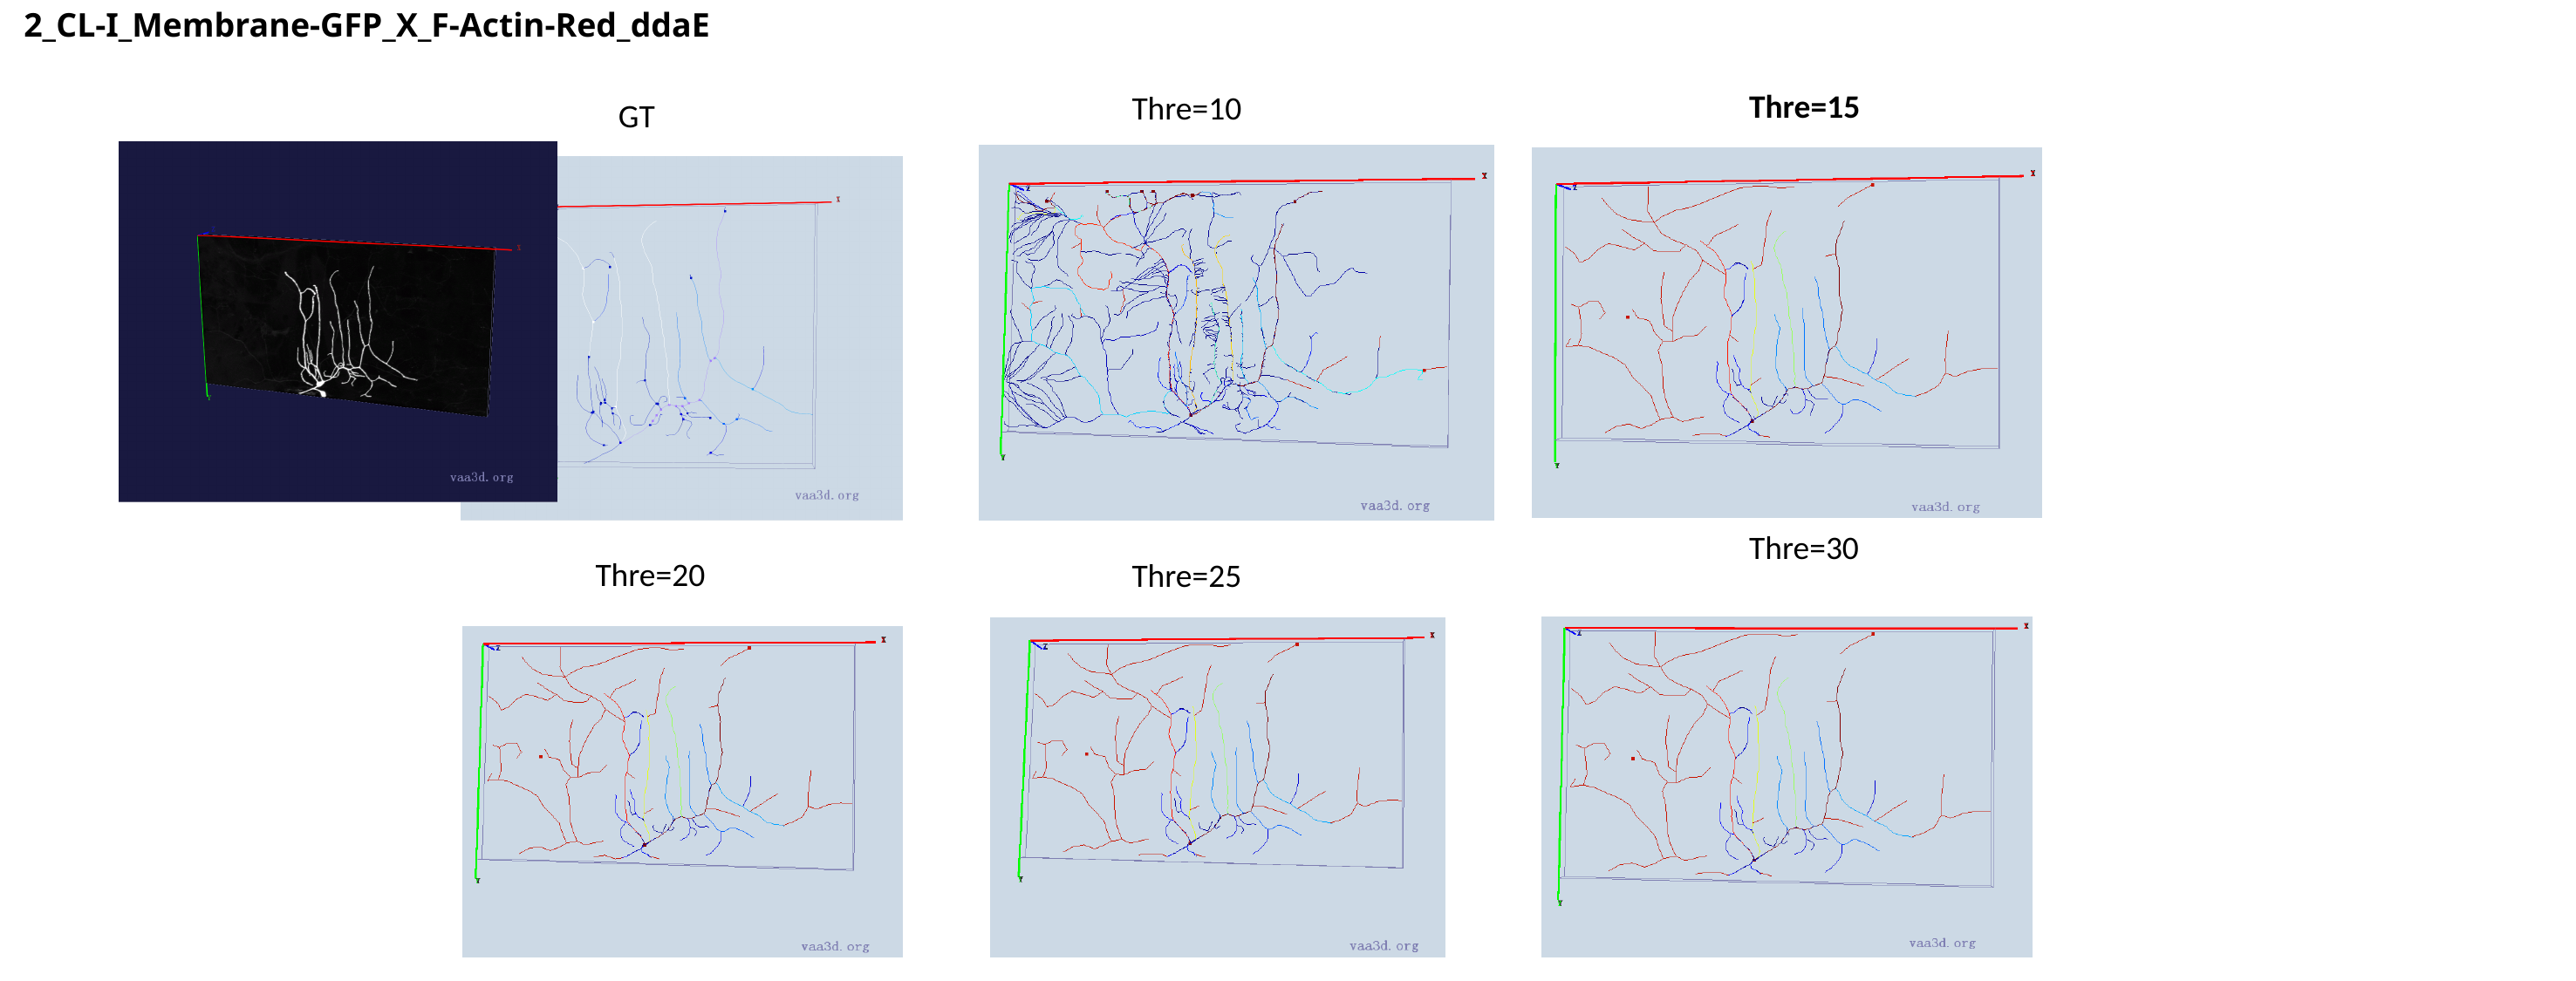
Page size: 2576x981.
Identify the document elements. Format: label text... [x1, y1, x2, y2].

picture [119, 141, 903, 521]
picture [1541, 617, 2033, 957]
text_box Thre=25 [1118, 548, 1303, 601]
text_box Thre=10 [1118, 81, 1303, 133]
text_box Thre=15 [1736, 79, 1921, 132]
picture [990, 617, 1445, 957]
picture [1532, 147, 2042, 518]
text_box GT [605, 88, 689, 141]
text_box Thre=30 [1736, 520, 1921, 573]
text_box Thre=20 [582, 547, 735, 599]
picture [979, 145, 1494, 521]
picture [461, 626, 903, 957]
text_box 2_CL-I_Membrane-GFP_X_F-Actin-Red_ddaE [10, 0, 724, 51]
